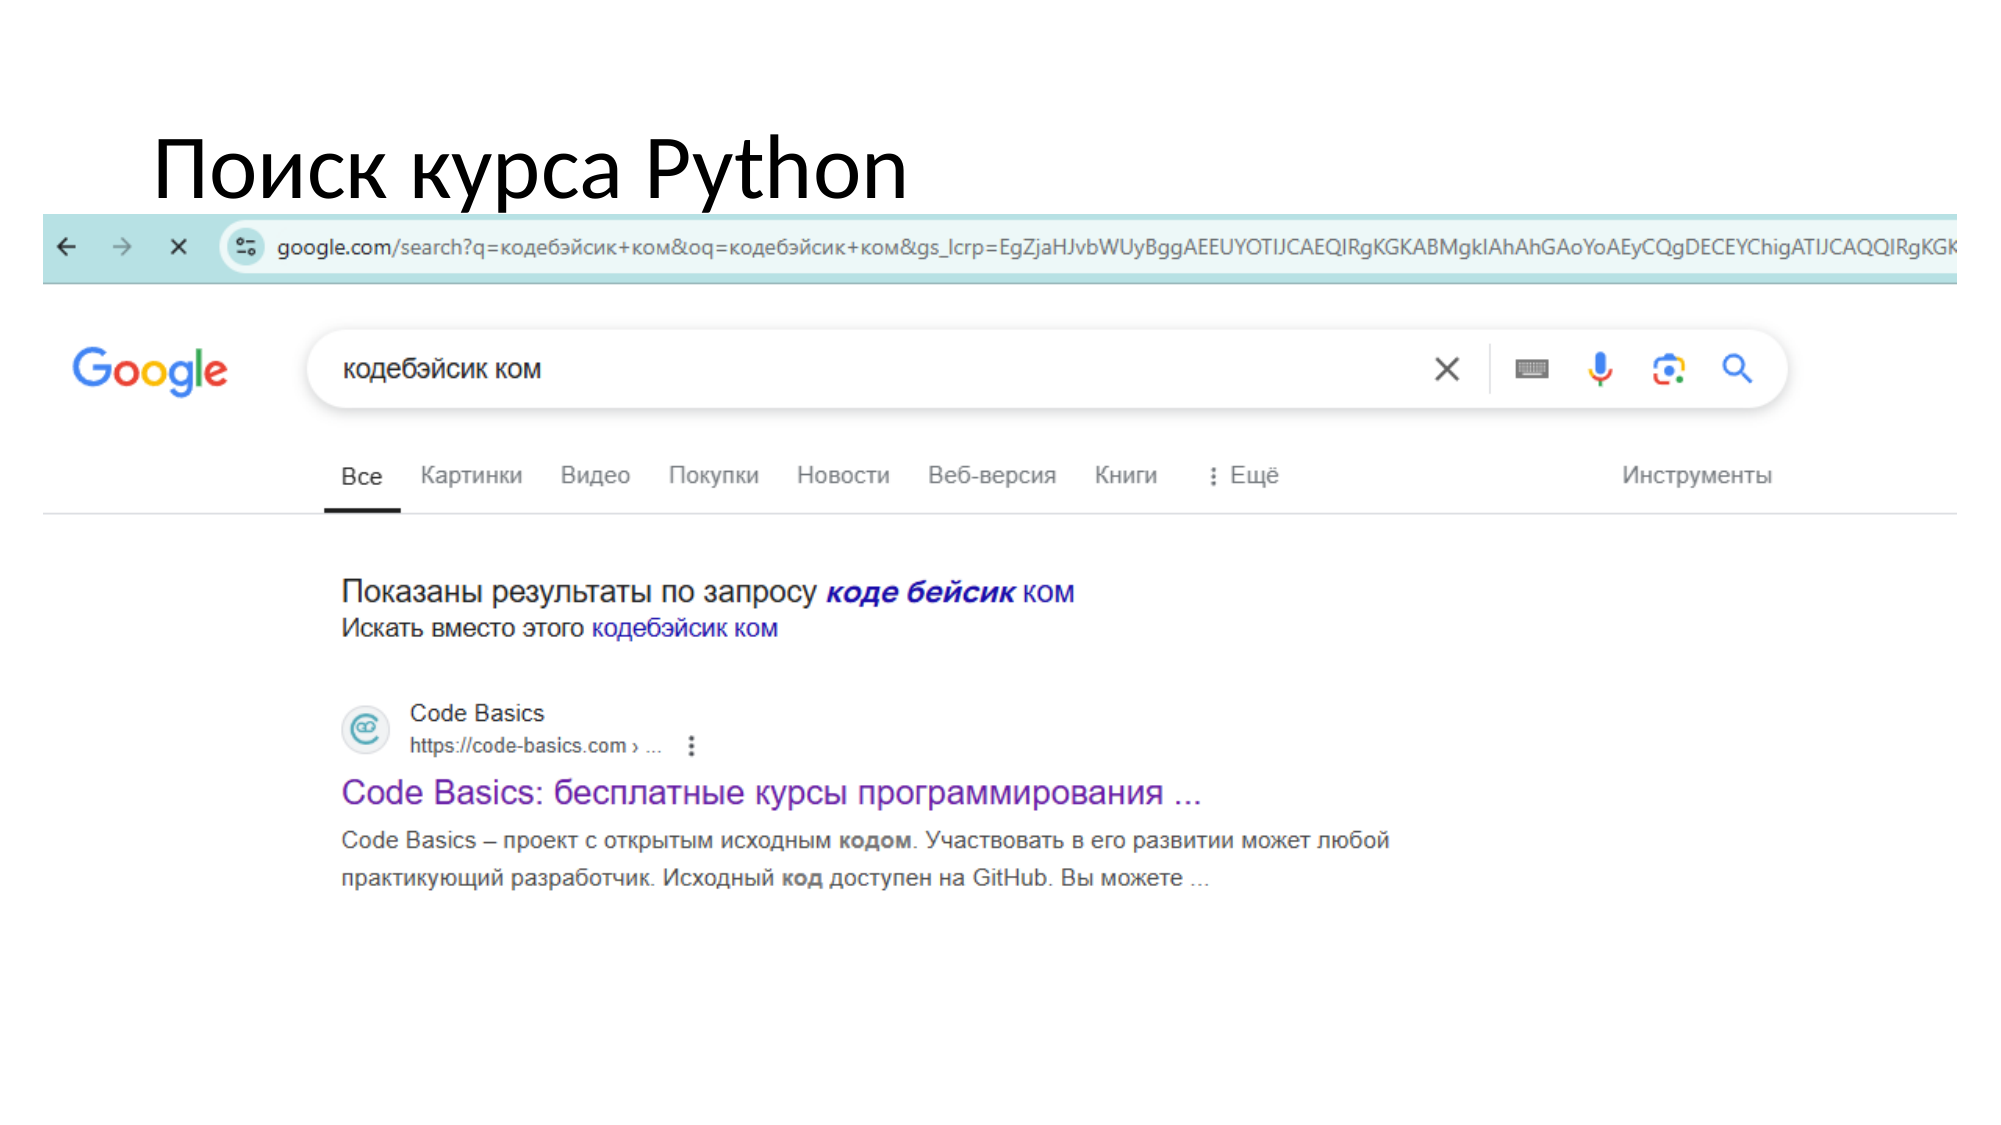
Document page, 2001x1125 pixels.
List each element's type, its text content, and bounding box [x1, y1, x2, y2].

picture [43, 214, 1957, 911]
title Поиск курса Python [137, 59, 1863, 211]
